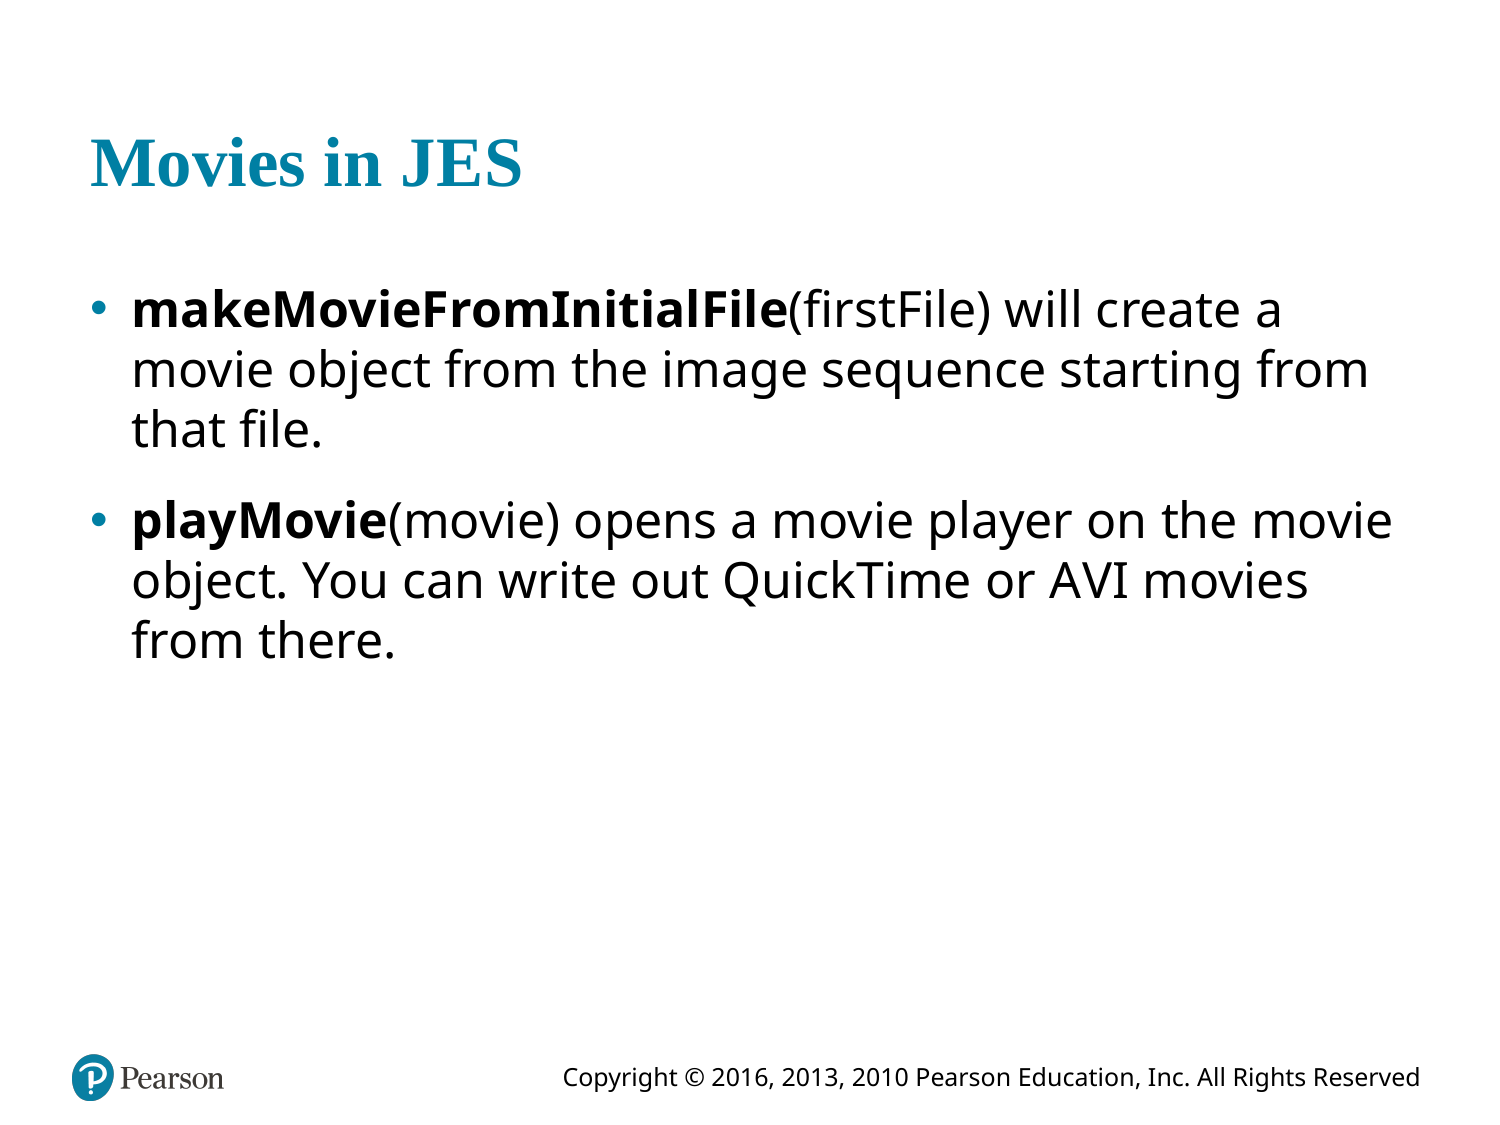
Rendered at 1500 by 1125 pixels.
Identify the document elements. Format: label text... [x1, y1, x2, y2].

picture [72, 1054, 88, 1070]
picture [98, 1054, 224, 1101]
title Movies in J E S [75, 0, 1425, 216]
picture [72, 1087, 83, 1101]
picture [80, 1063, 106, 1088]
list makeMovieFromInitialFile(firstFile) will create a movie object from the image sequence starting from that file. playMovie(movie) opens a movie player on the movie object. You can write out QuickTime or A V I movies from there. [75, 262, 1425, 931]
